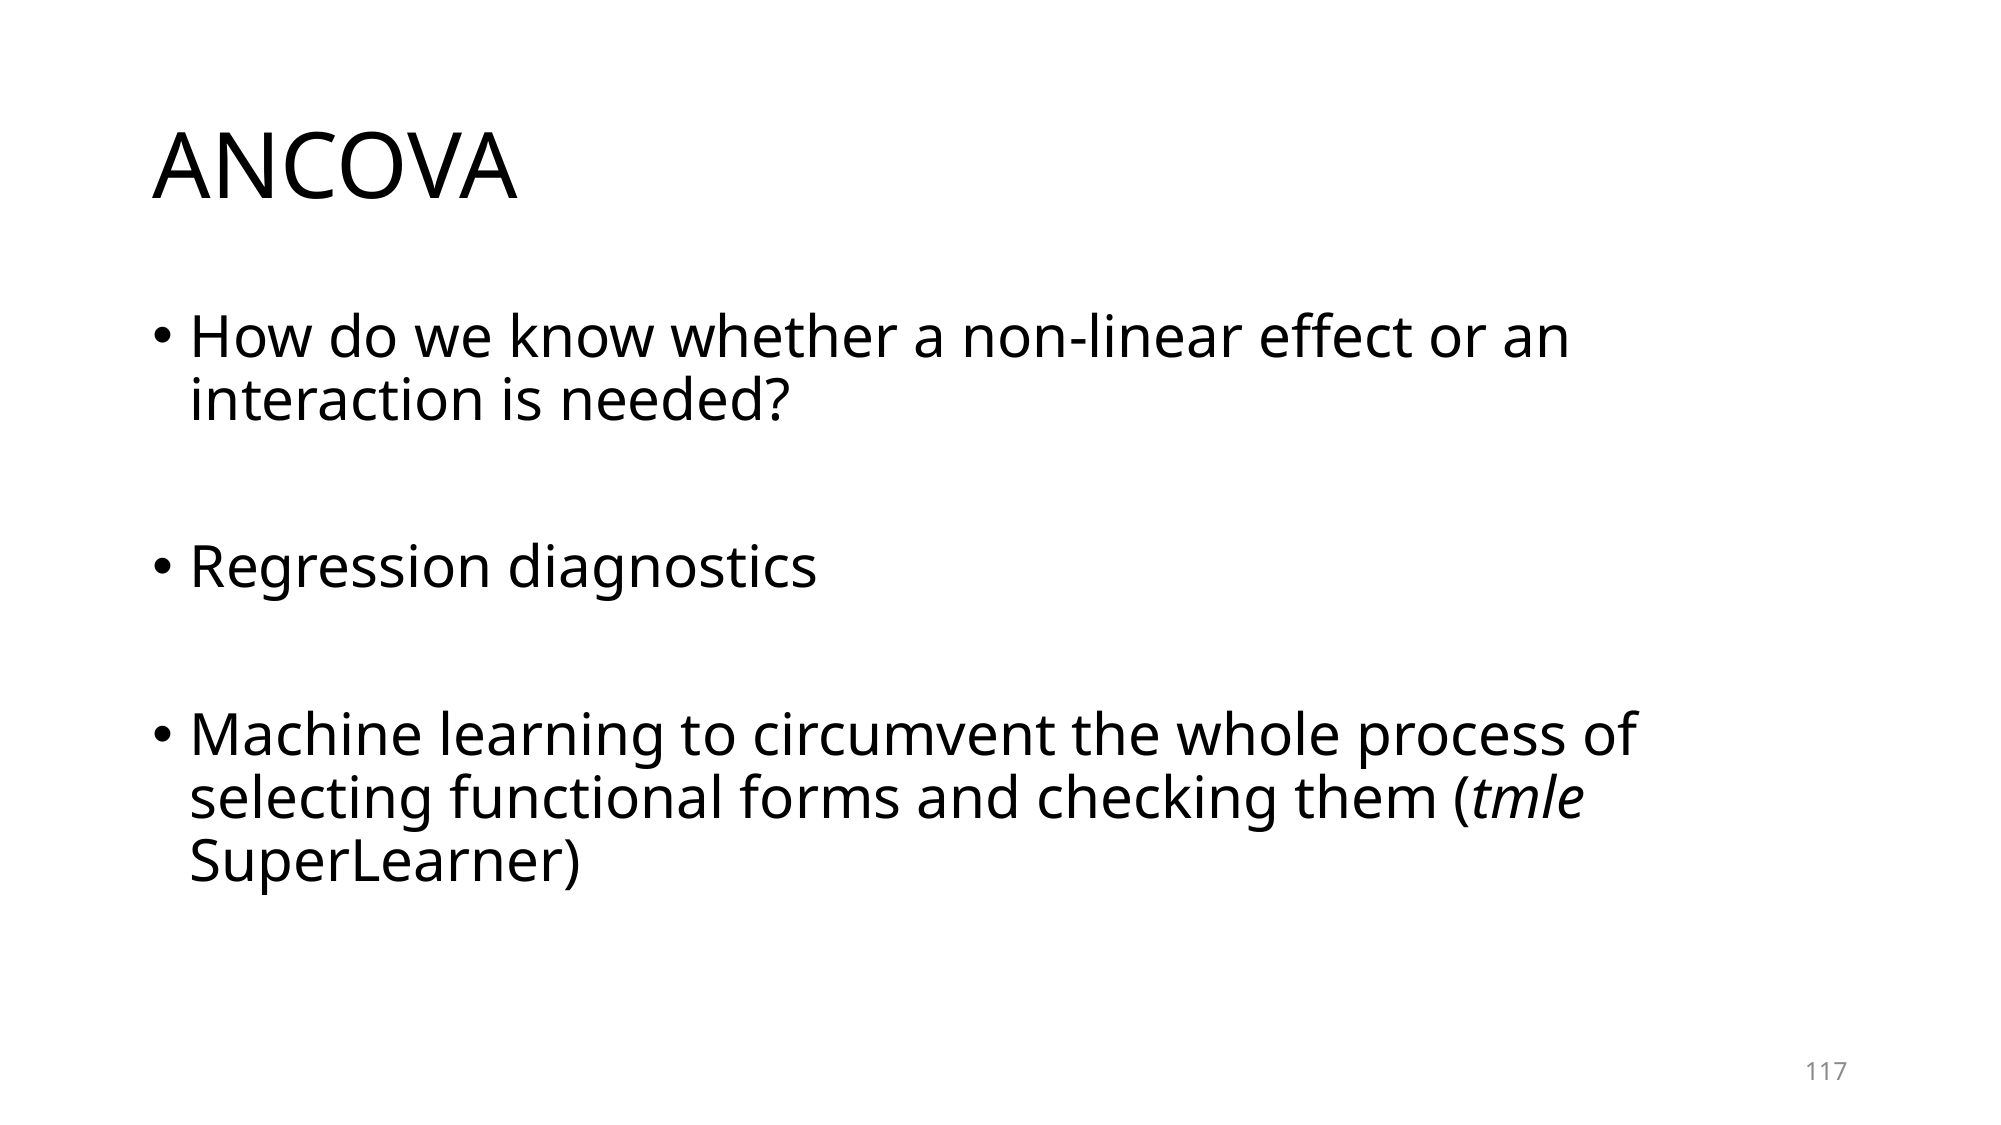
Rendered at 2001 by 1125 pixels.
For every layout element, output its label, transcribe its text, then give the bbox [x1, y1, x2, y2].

title ANCOVA [137, 59, 1863, 278]
list How do we know whether a non-linear effect or an interaction is needed? Regression diagnostics Machine learning to circumvent the whole process of selecting functional forms and checking them (tmle SuperLearner) [137, 299, 1863, 1014]
slide_number 117 [1412, 1042, 1863, 1103]
